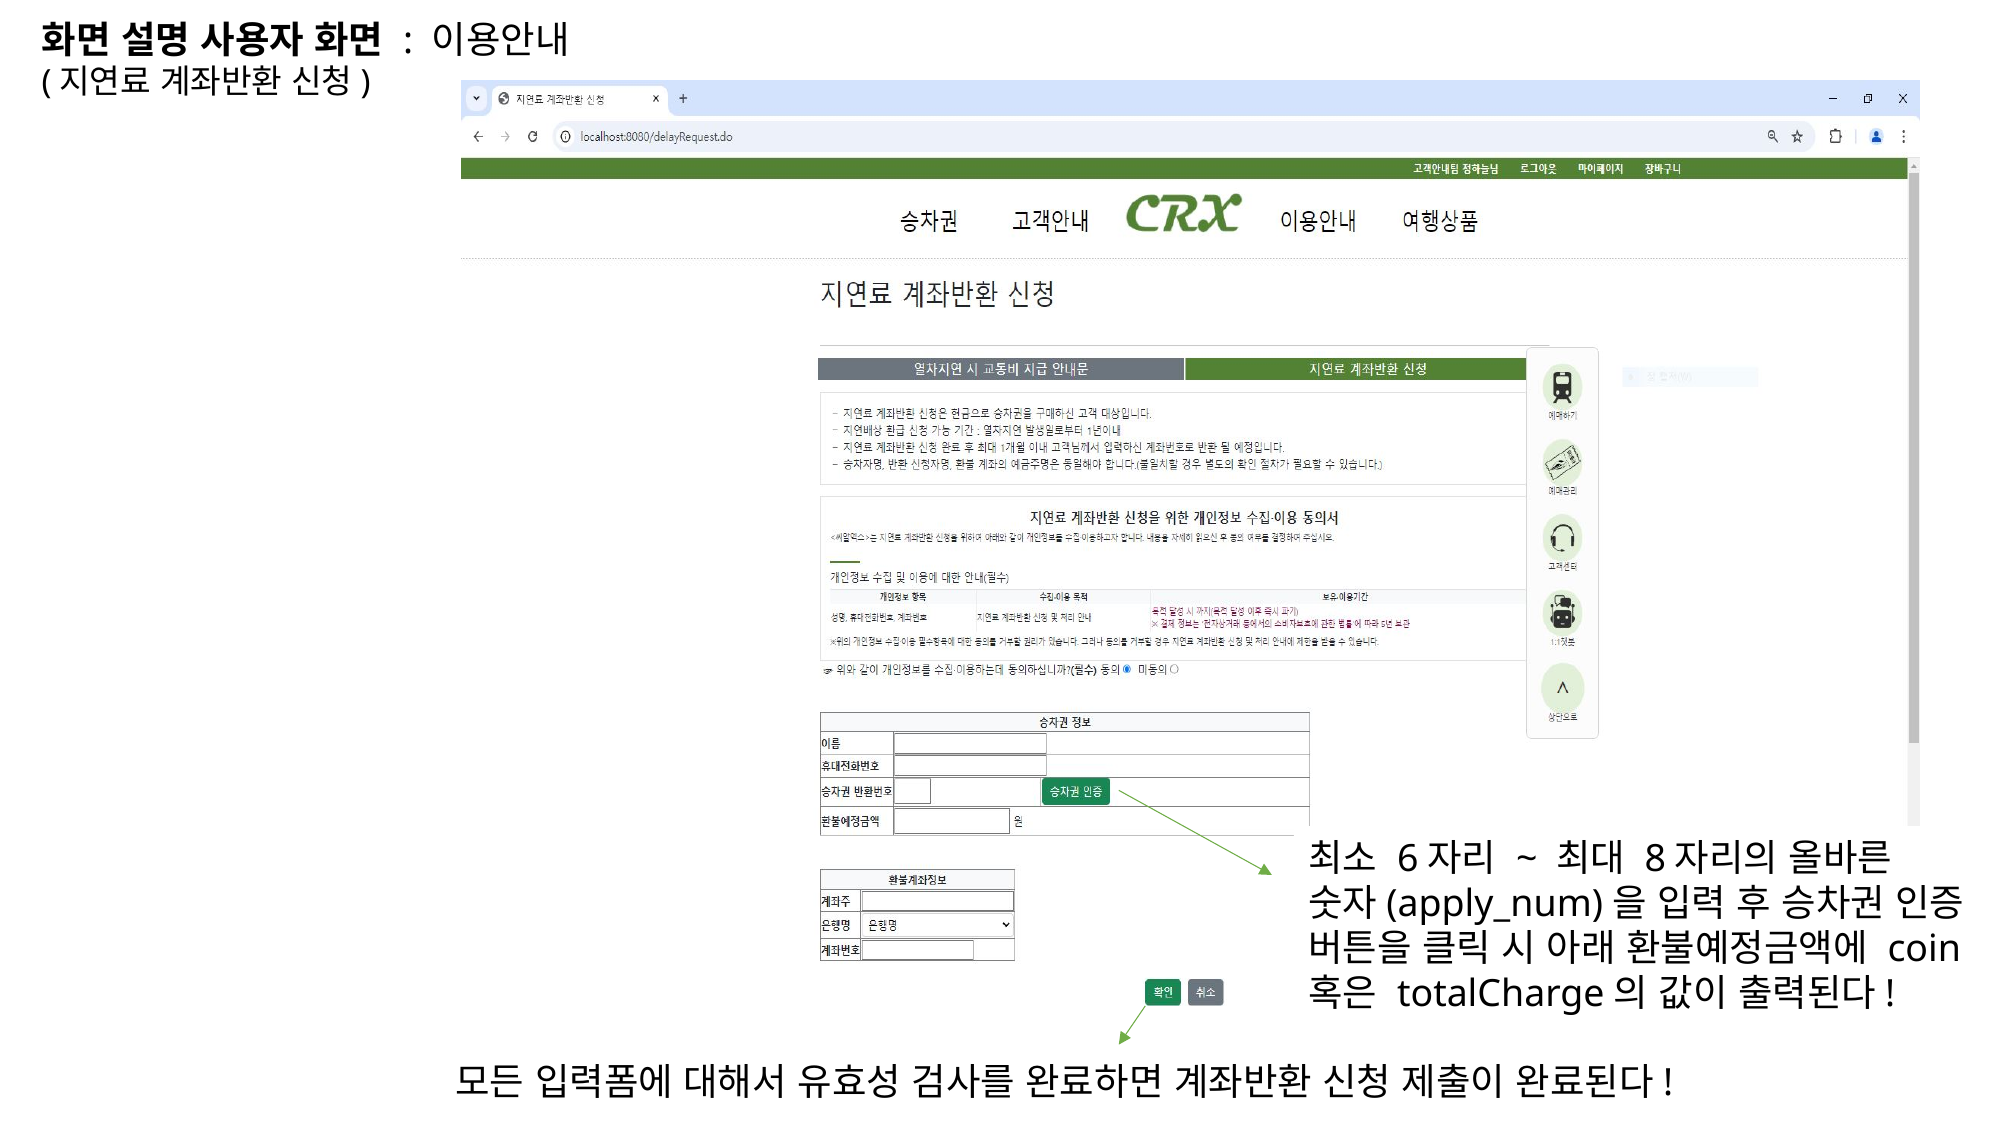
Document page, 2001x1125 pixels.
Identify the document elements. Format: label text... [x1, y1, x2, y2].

picture [461, 80, 1920, 1006]
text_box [1118, 1005, 1146, 1045]
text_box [1118, 790, 1272, 875]
text_box 화면 설명 사용자 화면 : 이용안내 (지연료 계좌반환 신청) [26, 8, 585, 108]
text_box 최소 6자리 ~ 최대 8자리의 올바른 숫자(apply_num)을 입력 후 승차권 인증 버튼을 클릭 시 아래 환불예정금액에 coin 혹은 totalCharge의 값이 출력된다! [1293, 826, 2000, 1021]
text_box 모든 입력폼에 대해서 유효성 검사를 완료하면 계좌반환 신청 제출이 완료된다! [440, 1050, 1689, 1111]
